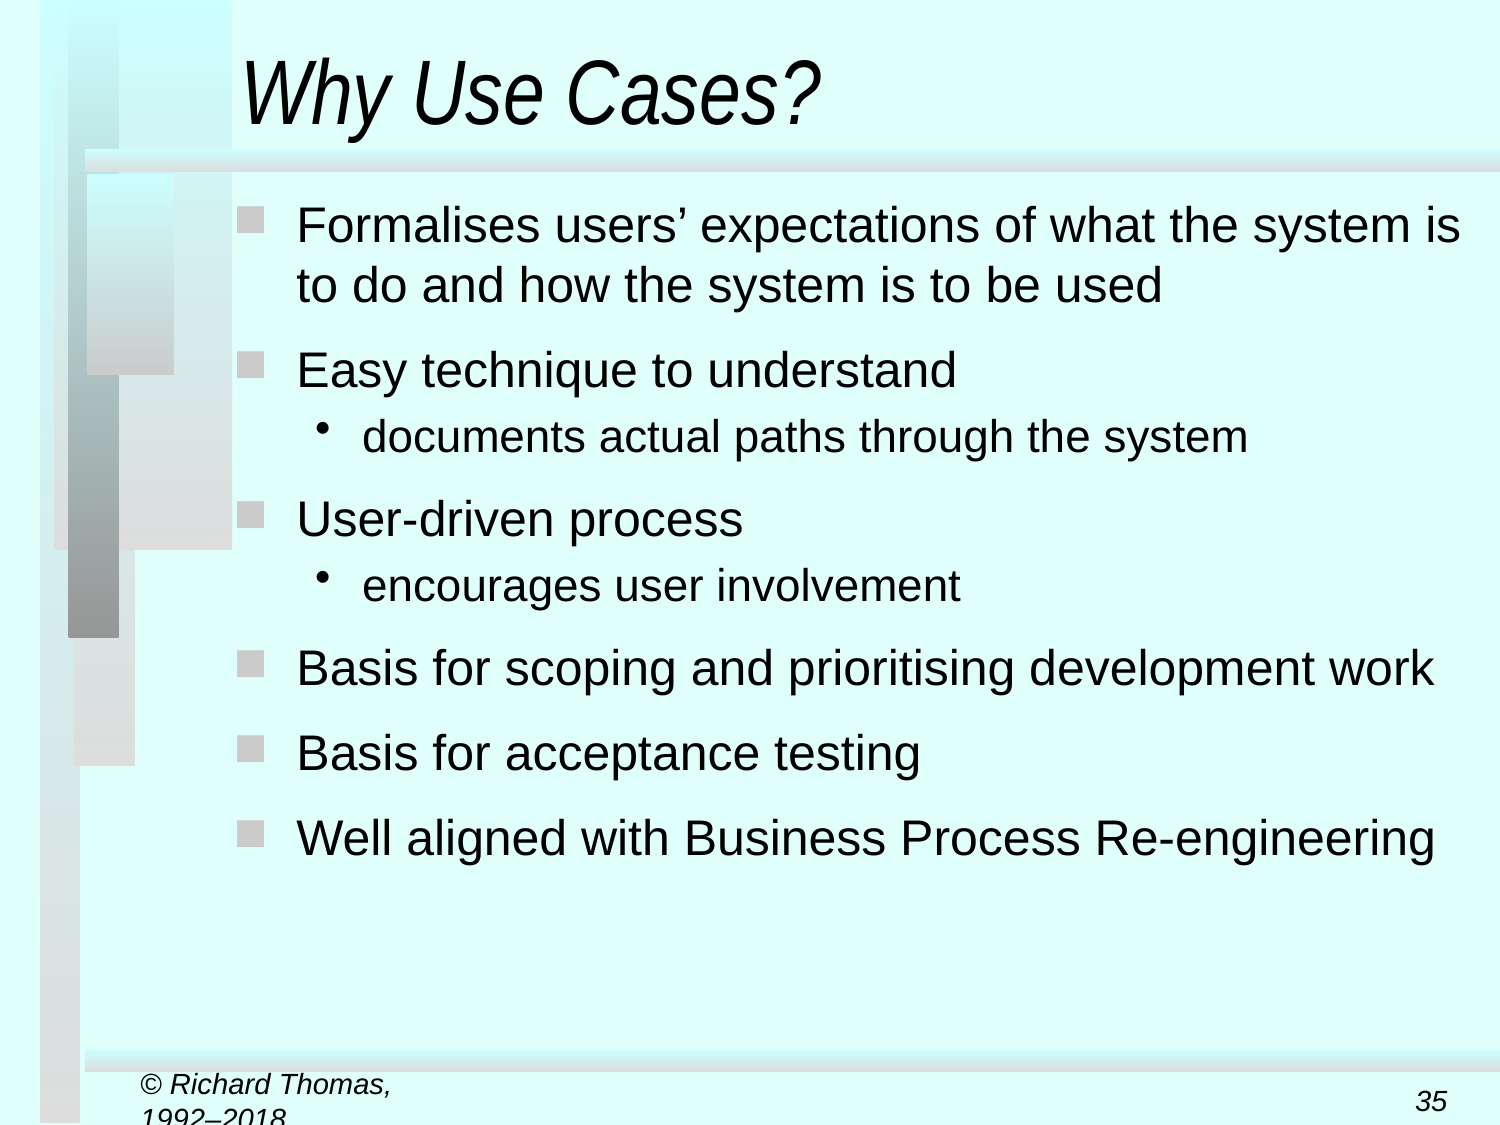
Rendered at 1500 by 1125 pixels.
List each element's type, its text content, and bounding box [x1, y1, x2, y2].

slide_number © Richard Thomas, 1992–2018 [125, 1074, 438, 1125]
list Formalises users’ expectations of what the system is to do and how the system is to be used Easy technique to understand documents actual paths through the system User-driven process encourages user involvement Basis for scoping and prioritising development work Basis for acceptance testing Well aligned with Business Process Re-engineering [225, 184, 1483, 978]
title Why Use Cases? [225, 0, 1500, 150]
slide_number 35 [1149, 1074, 1463, 1125]
